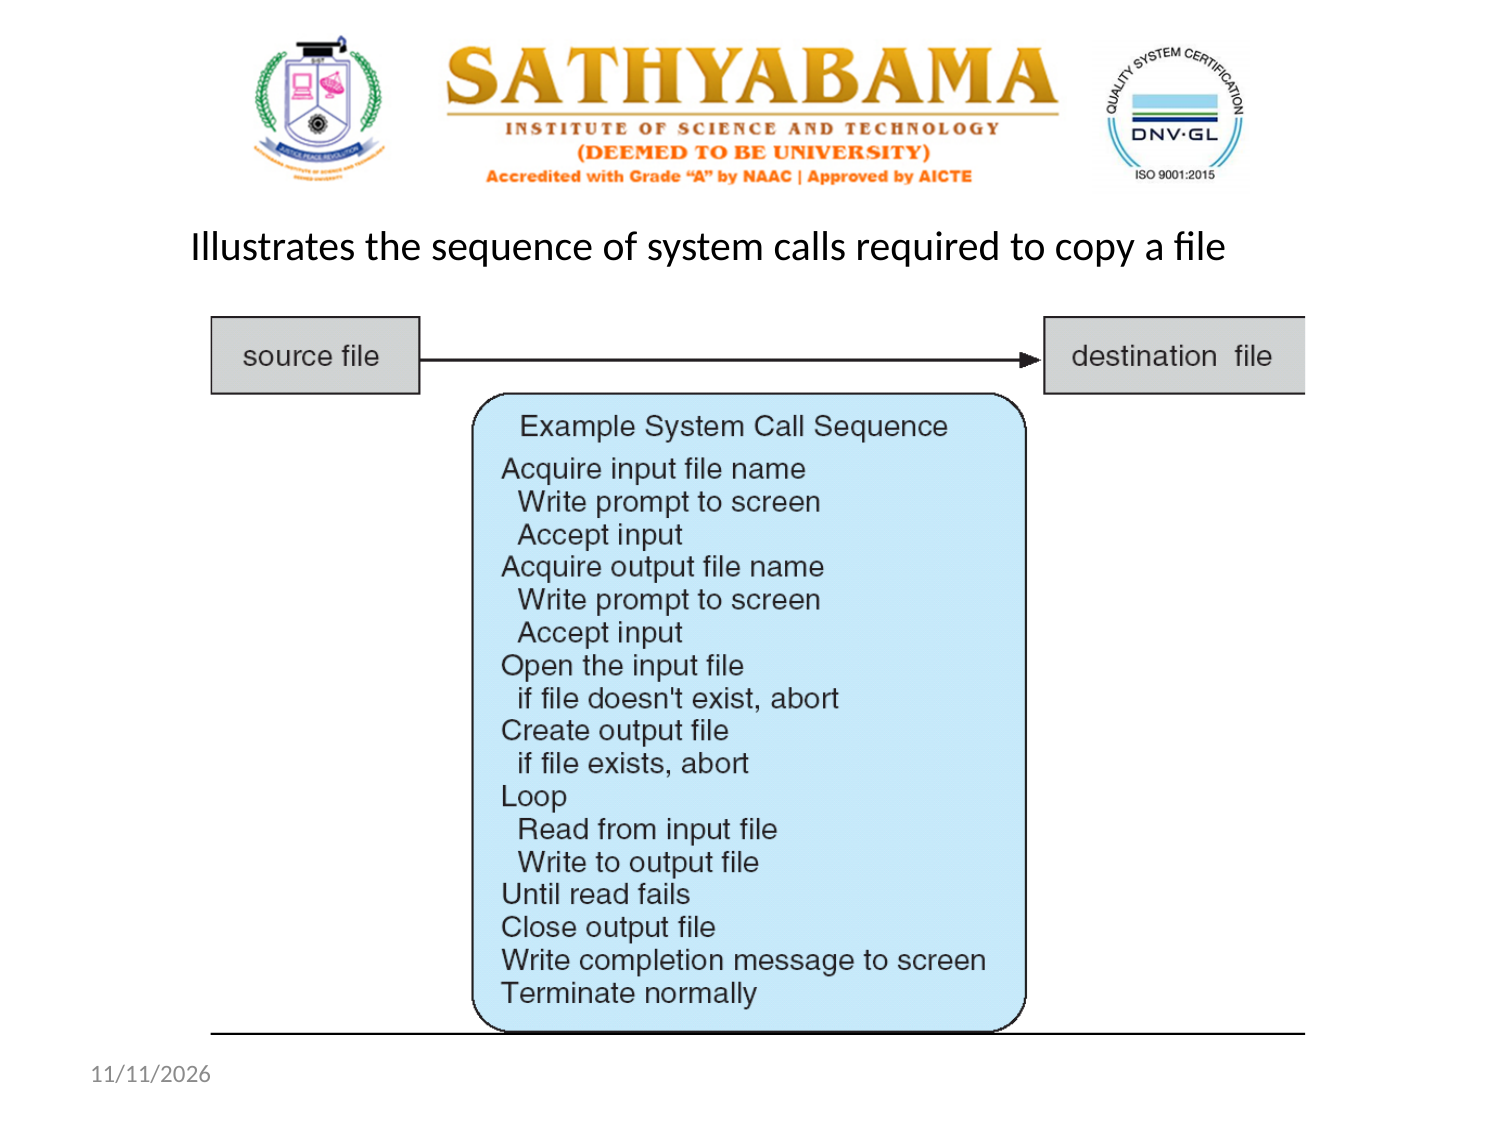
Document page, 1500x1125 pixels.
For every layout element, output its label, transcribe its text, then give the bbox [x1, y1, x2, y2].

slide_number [75, 1042, 425, 1103]
picture [229, 31, 1266, 207]
text_box Illustrates the sequence of system calls required to copy a file [175, 210, 1407, 376]
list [210, 316, 1306, 1036]
